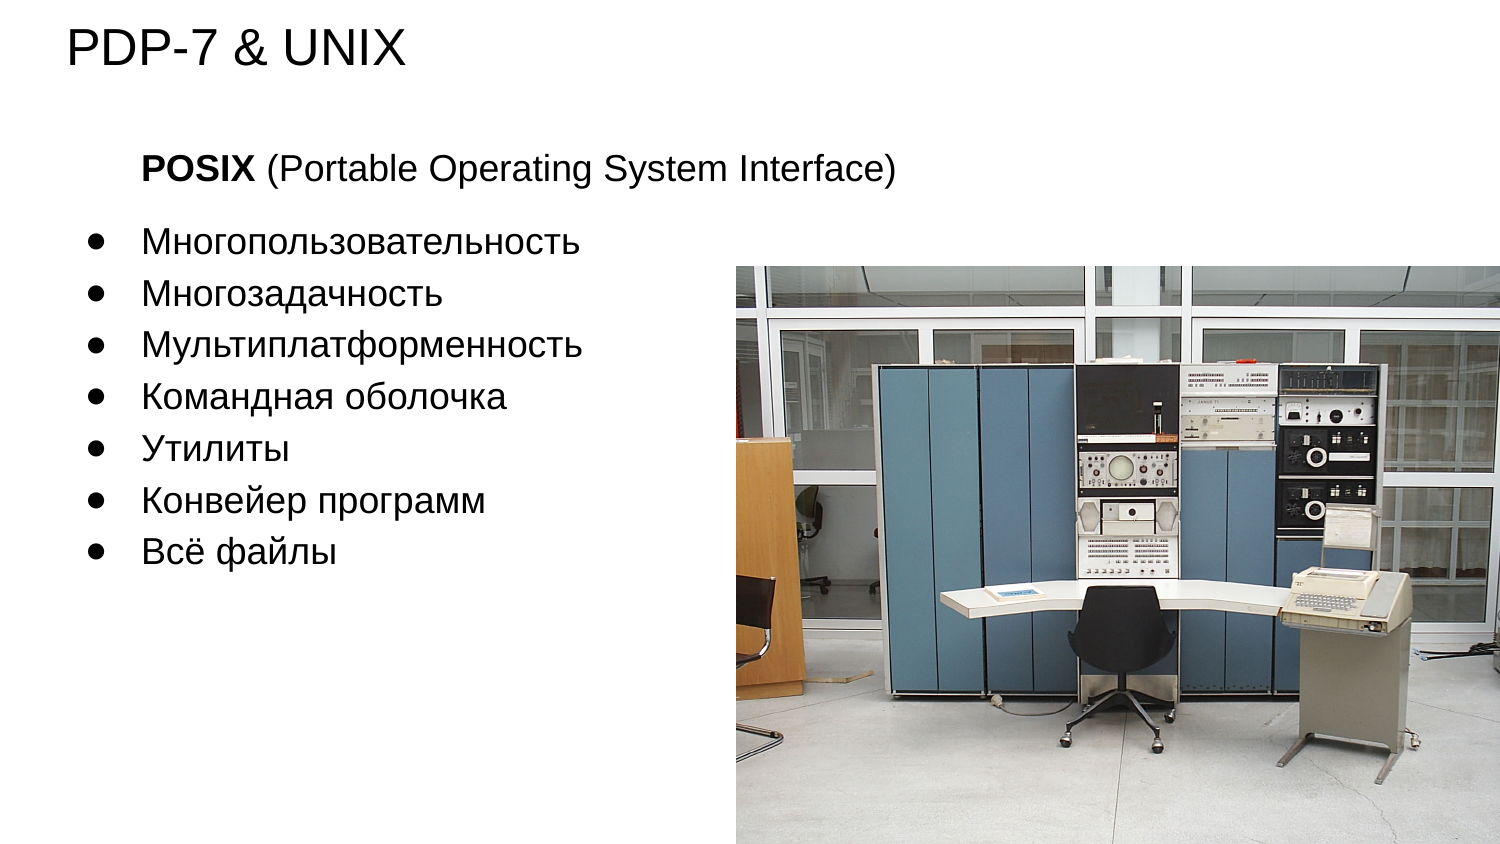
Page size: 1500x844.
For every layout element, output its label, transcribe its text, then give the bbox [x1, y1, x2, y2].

title PDP-7 & UNIX [51, 0, 1449, 92]
picture [736, 266, 1500, 844]
list POSIX (Portable Operating System Interface) Многопользовательность Многозадачность Мультиплатформенность Командная оболочка Утилиты Конвейер программ Всё файлы [51, 129, 1449, 690]
